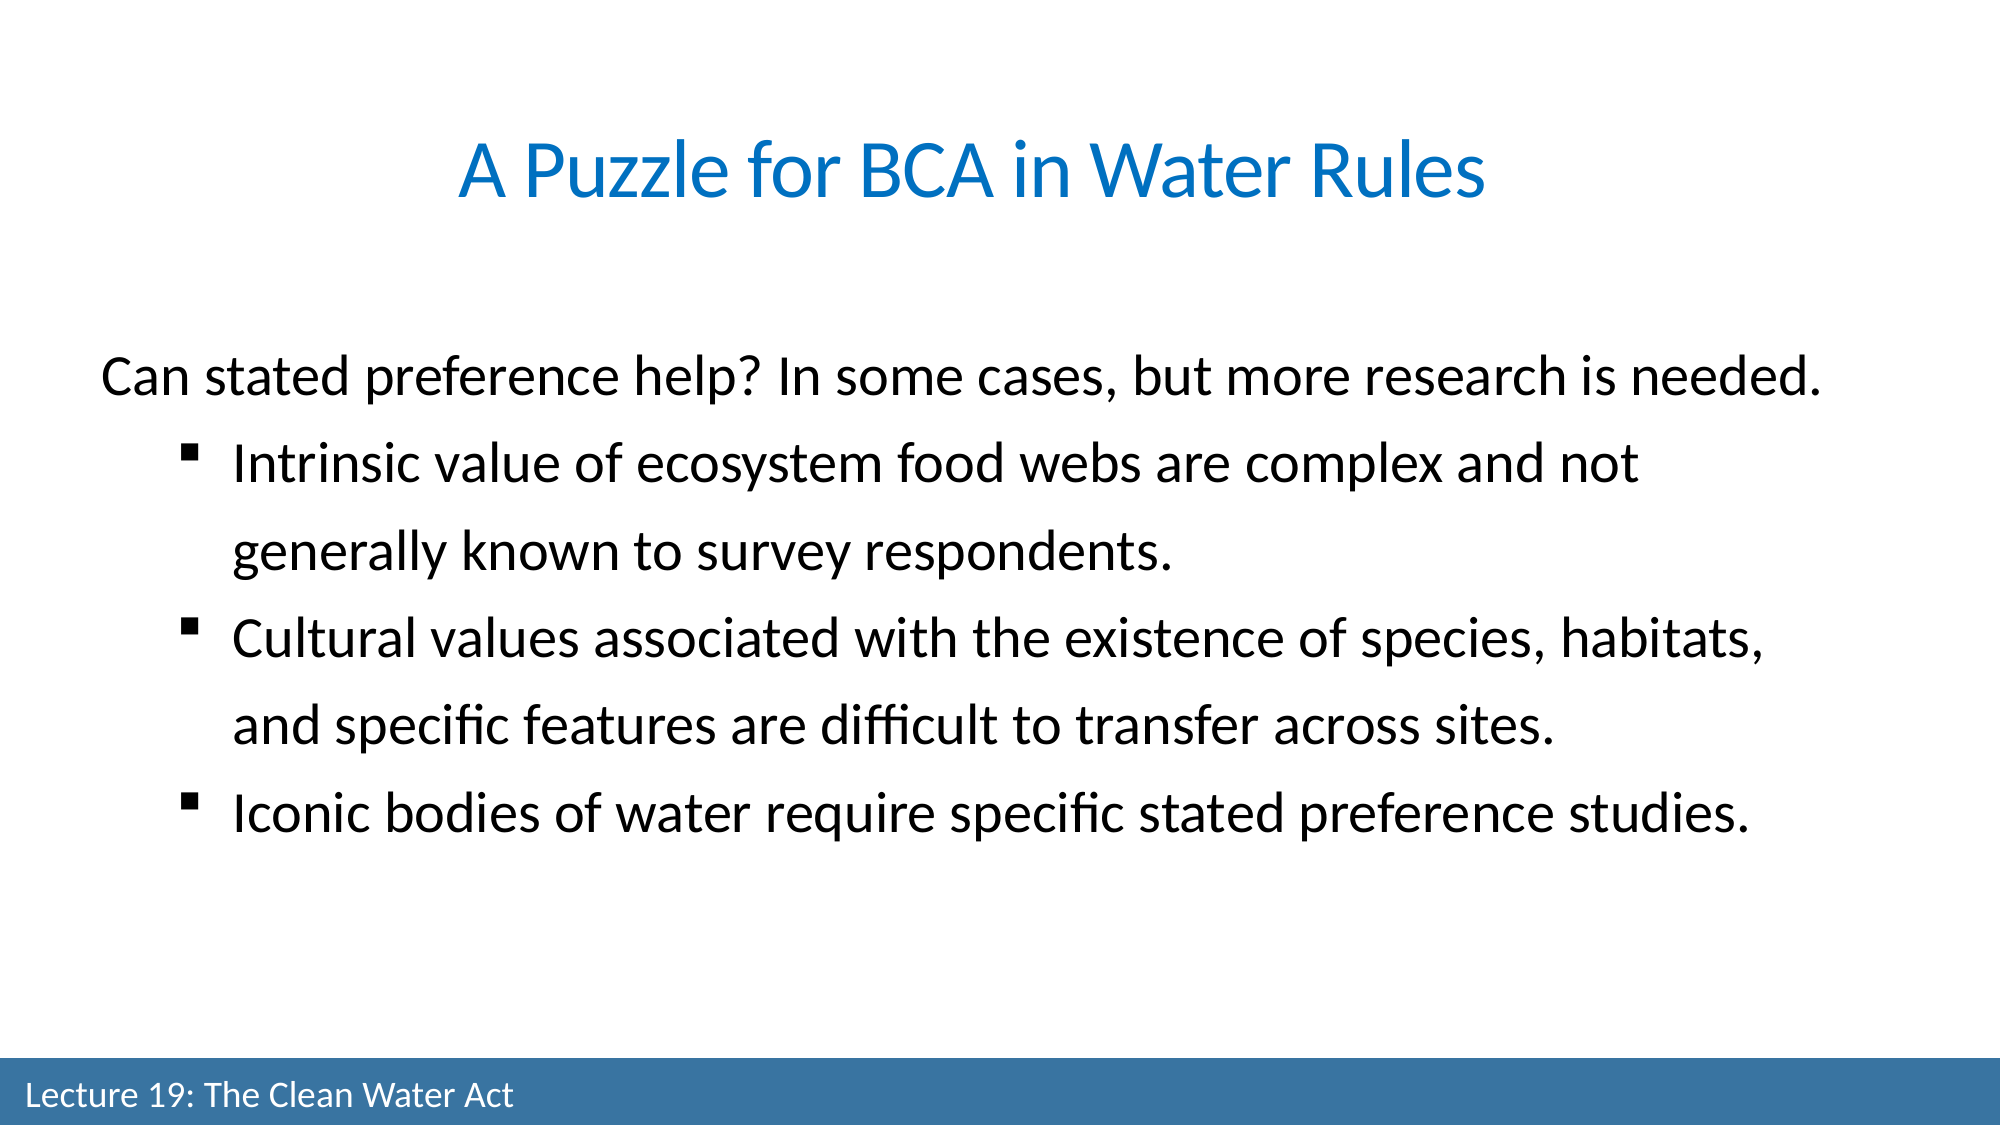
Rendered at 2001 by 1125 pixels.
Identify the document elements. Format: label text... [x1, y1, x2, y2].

text_box Can stated preference help? In some cases, but more research is needed. Intrinsic value of ecosystem food webs are complex and not generally known to survey respondents. Cultural values associated with the existence of species, habitats, and specific features are difficult to transfer across sites. Iconic bodies of water require specific stated preference studies. [86, 311, 1860, 852]
text_box A Puzzle for BCA in Water Rules [380, 24, 1566, 222]
